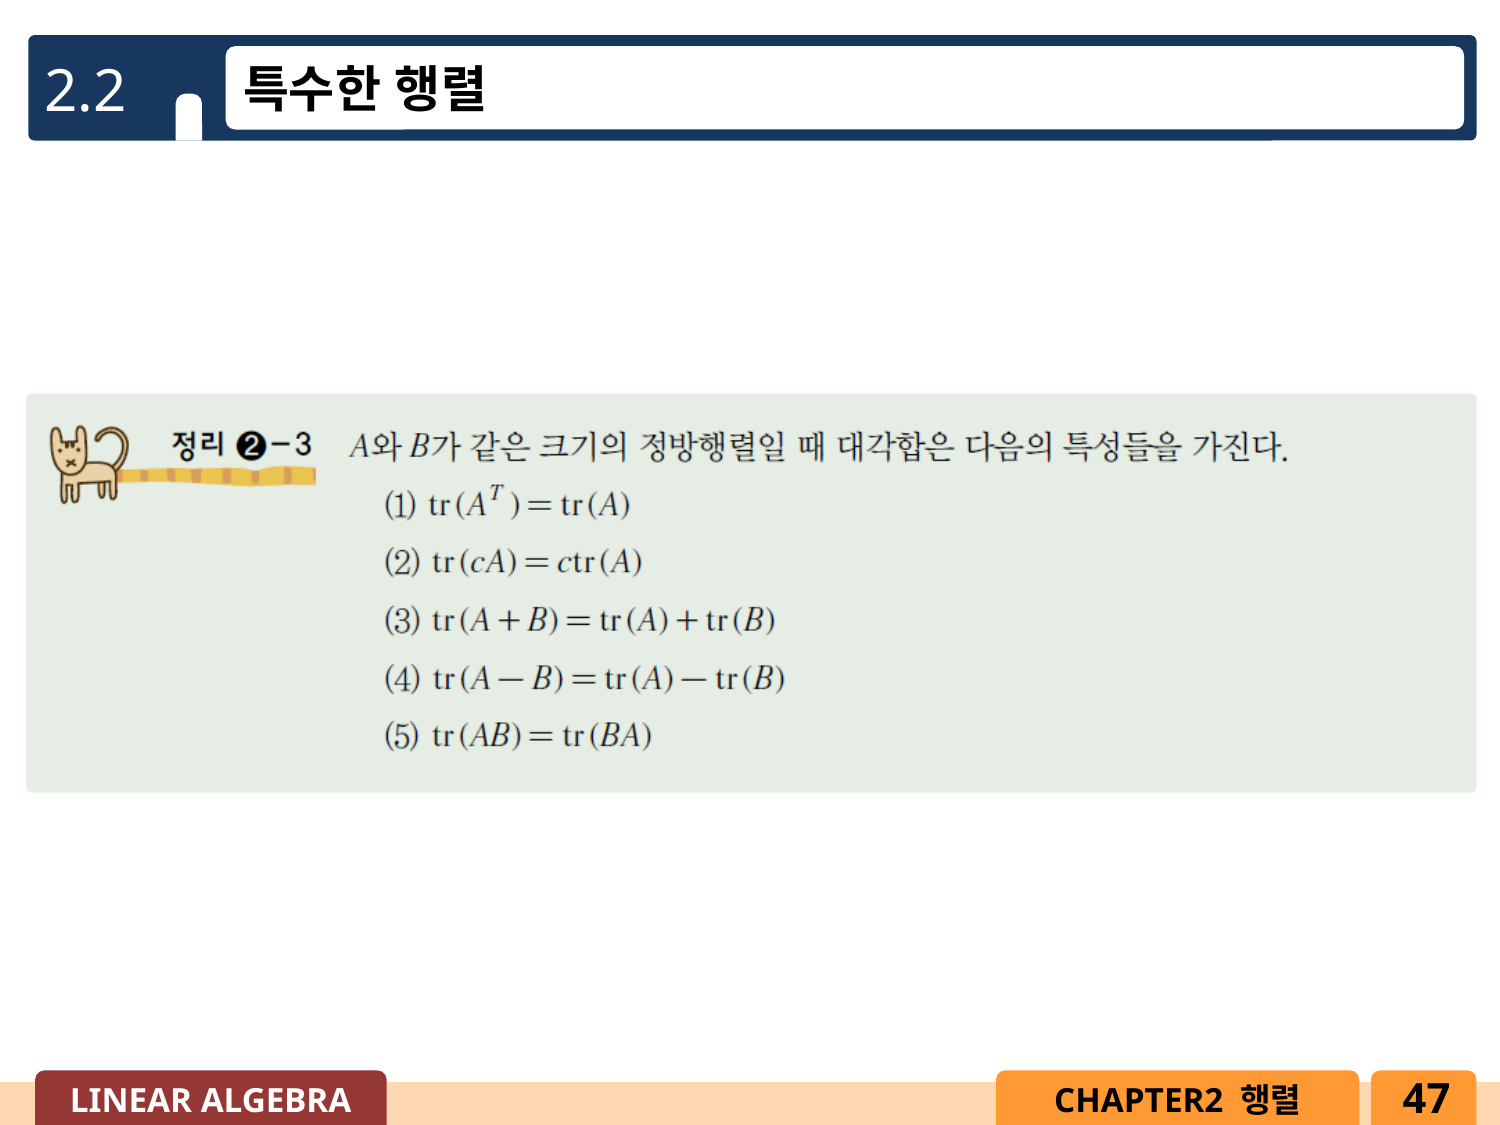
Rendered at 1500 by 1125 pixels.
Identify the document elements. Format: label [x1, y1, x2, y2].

text_box [28, 34, 1477, 141]
text_box [0, 1070, 1500, 1125]
picture [0, 368, 1500, 813]
